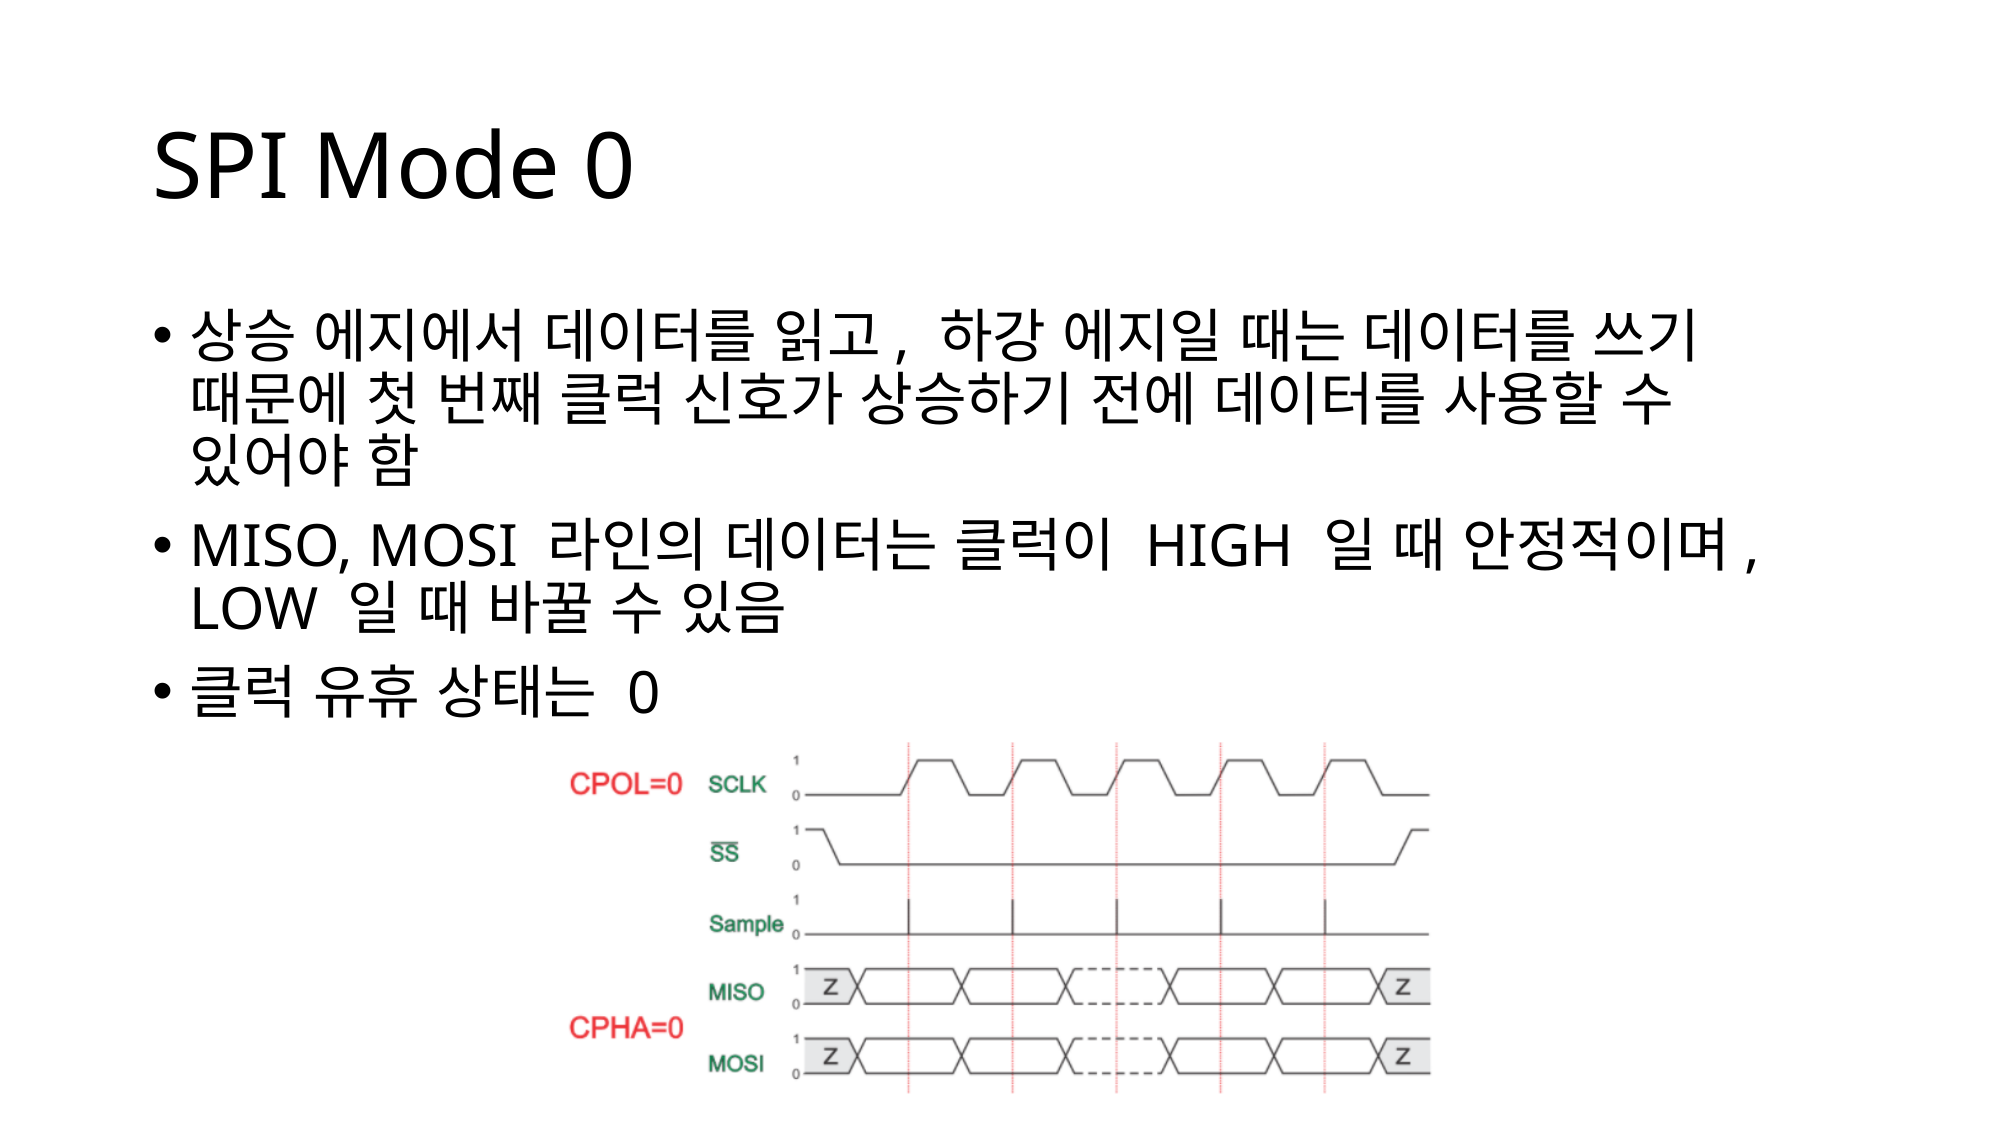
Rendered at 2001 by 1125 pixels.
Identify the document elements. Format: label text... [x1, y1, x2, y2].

picture [560, 741, 1440, 1094]
list 상승 에지에서 데이터를 읽고, 하강 에지일 때는 데이터를 쓰기 때문에 첫 번째 클럭 신호가 상승하기 전에 데이터를 사용할 수 있어야 함 MISO, MOSI 라인의 데이터는 클럭이 HIGH 일 때 안정적이며, LOW 일 때 바꿀 수 있음 클럭 유휴 상태는 0 [137, 299, 1863, 1014]
title SPI Mode 0 [137, 59, 1863, 278]
